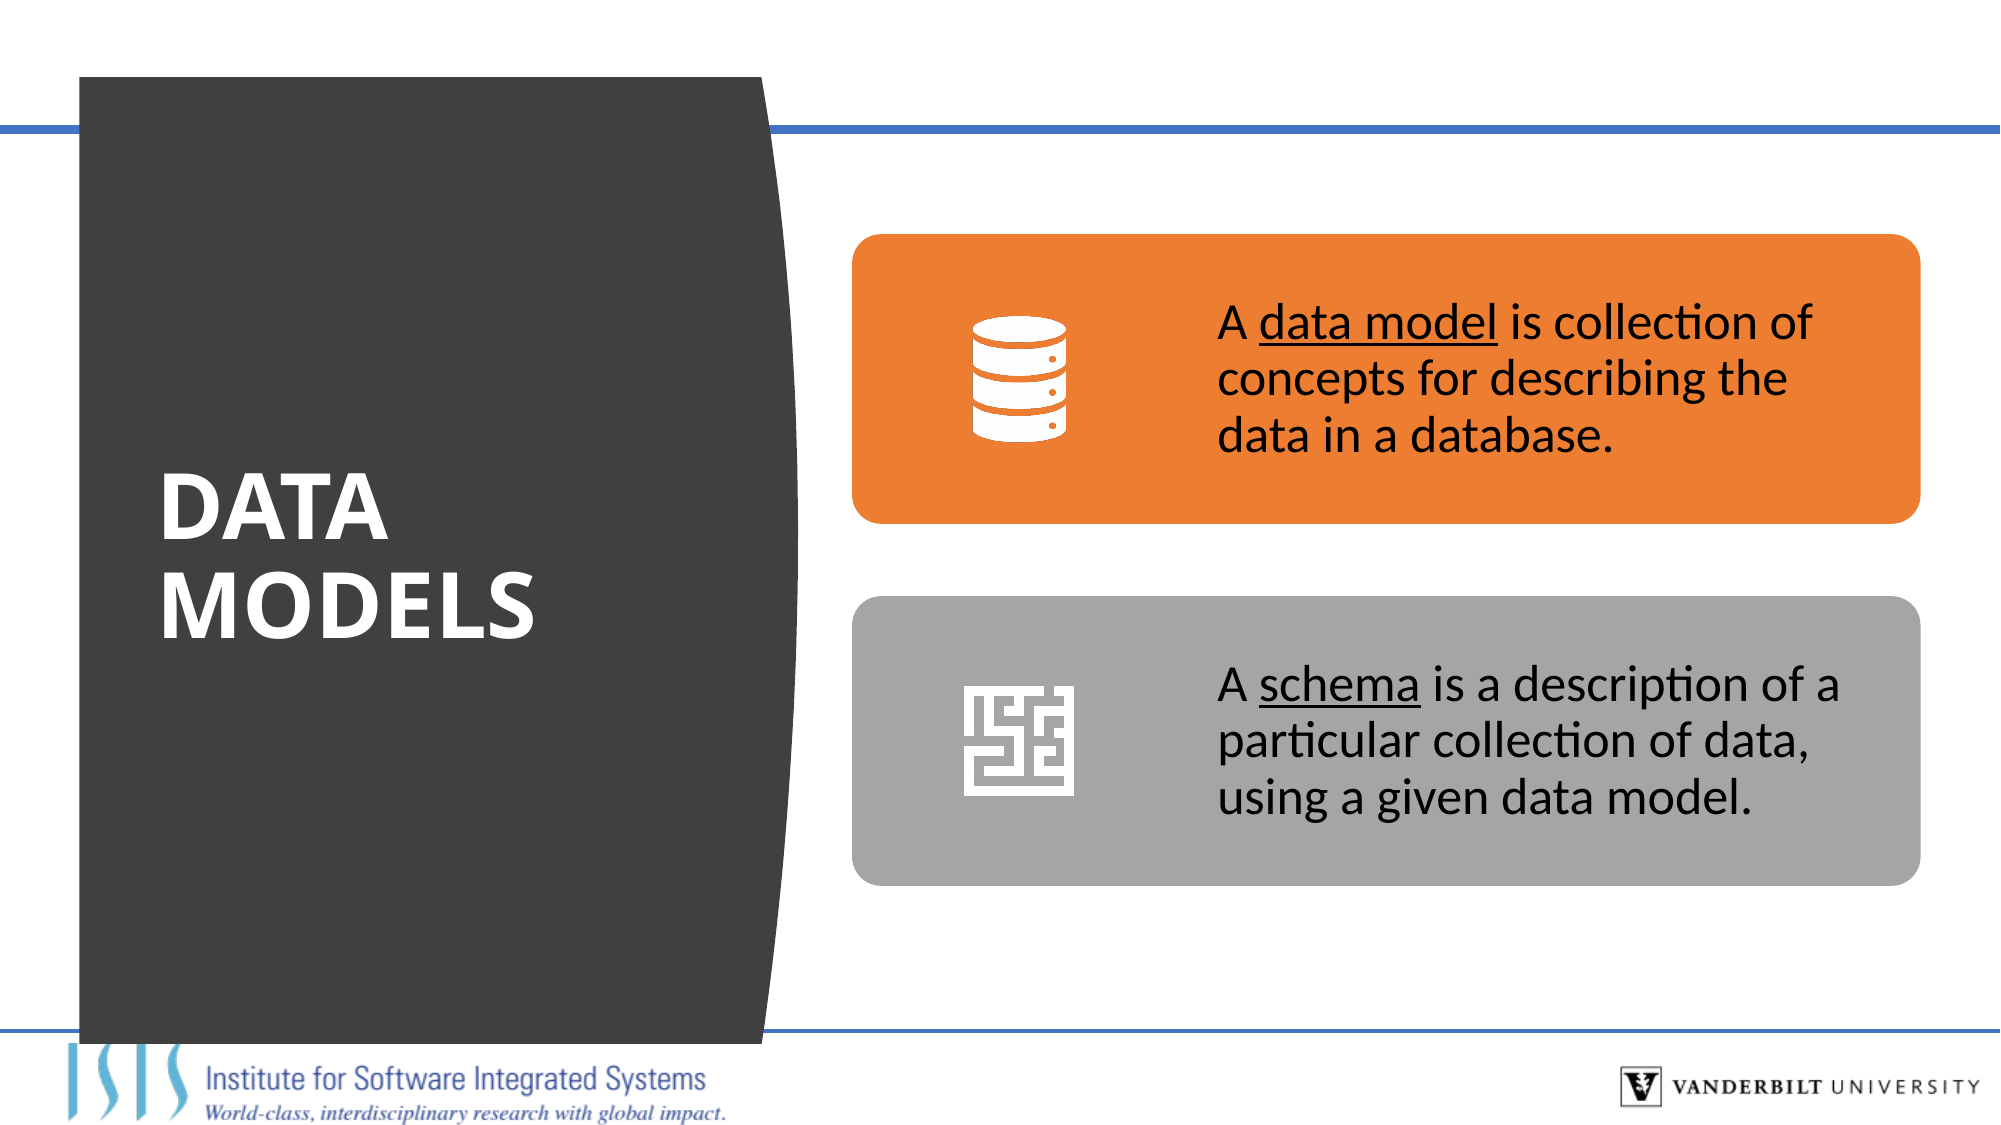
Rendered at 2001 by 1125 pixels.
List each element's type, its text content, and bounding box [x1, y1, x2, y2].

text_box [78, 76, 800, 1045]
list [852, 77, 1921, 1043]
title DATA MODELS [141, 166, 702, 953]
